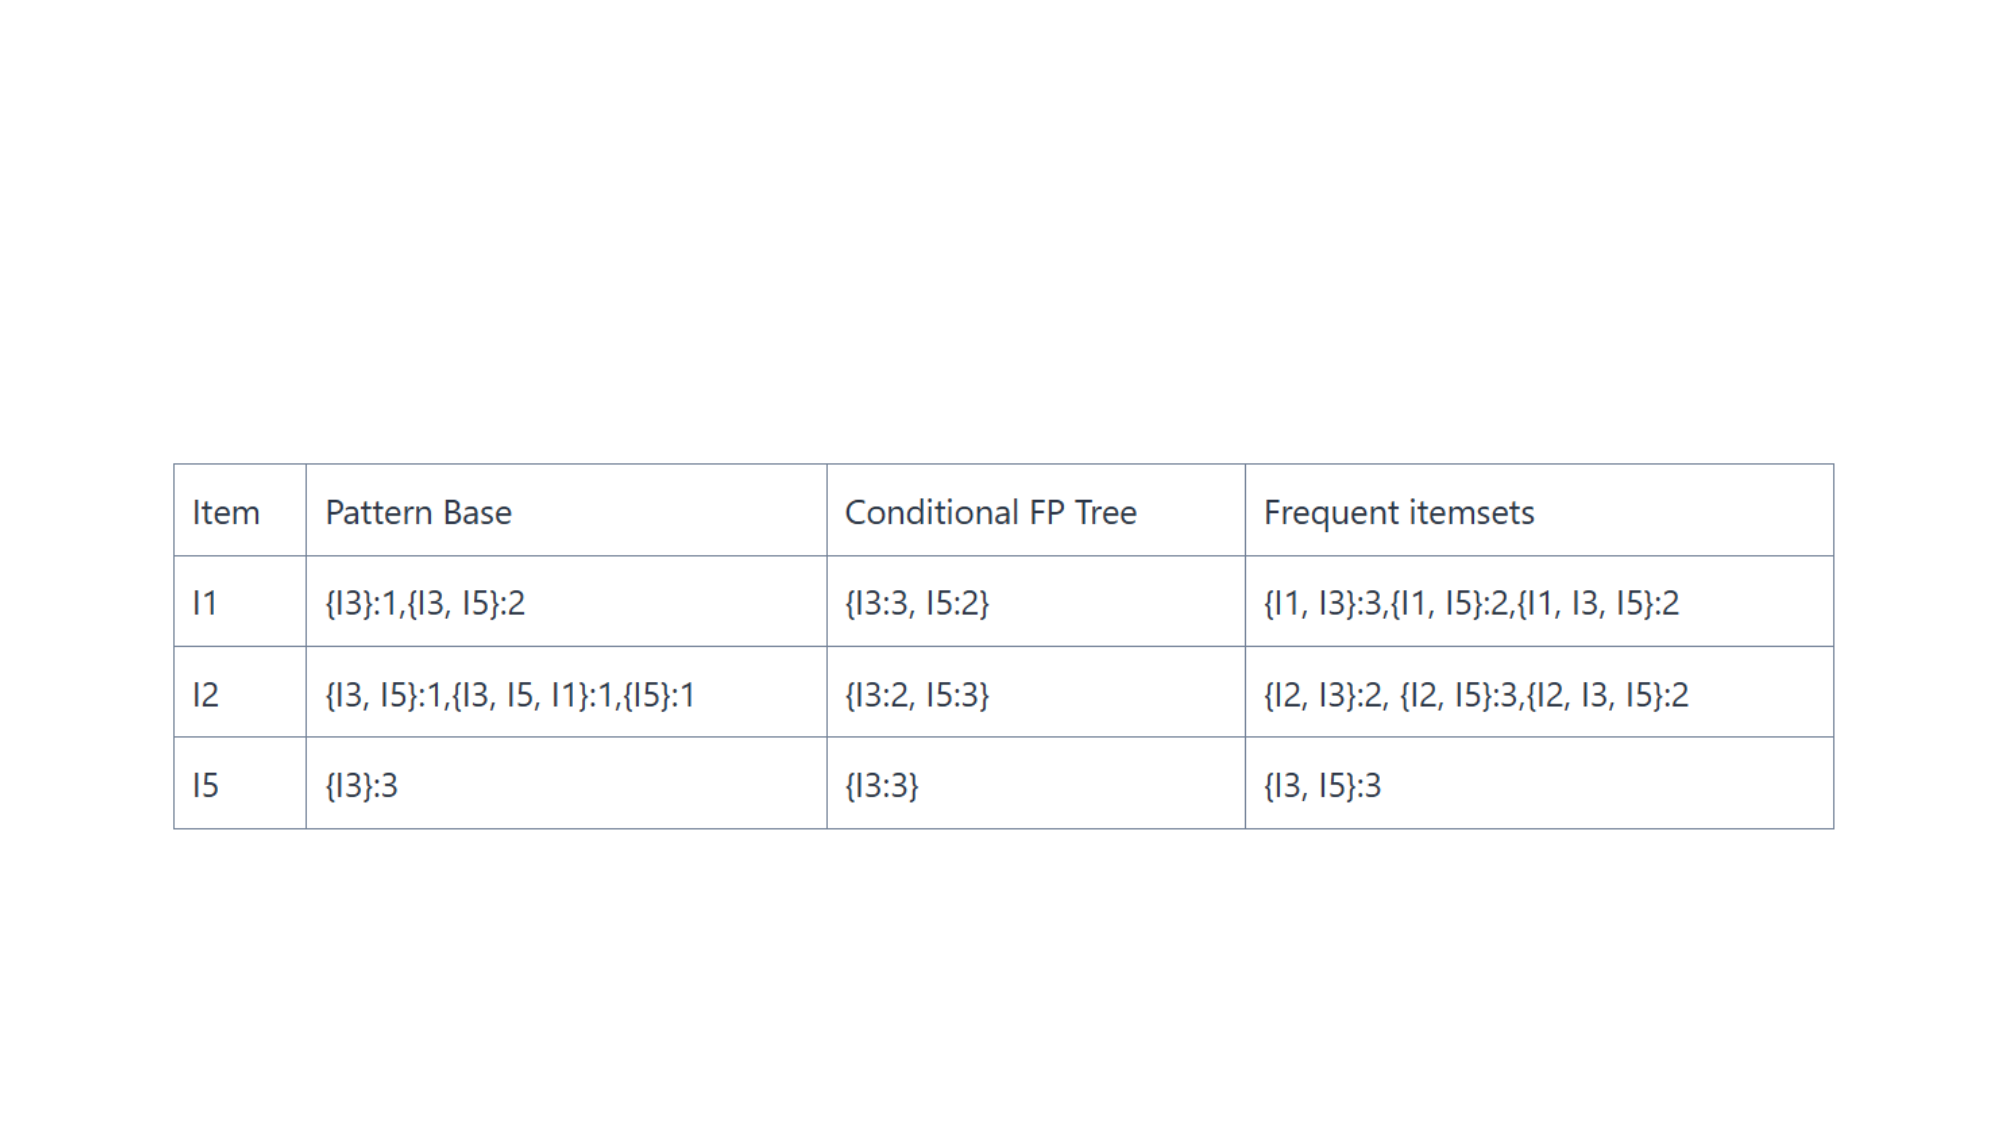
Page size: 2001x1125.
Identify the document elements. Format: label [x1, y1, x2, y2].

list [137, 431, 1863, 881]
